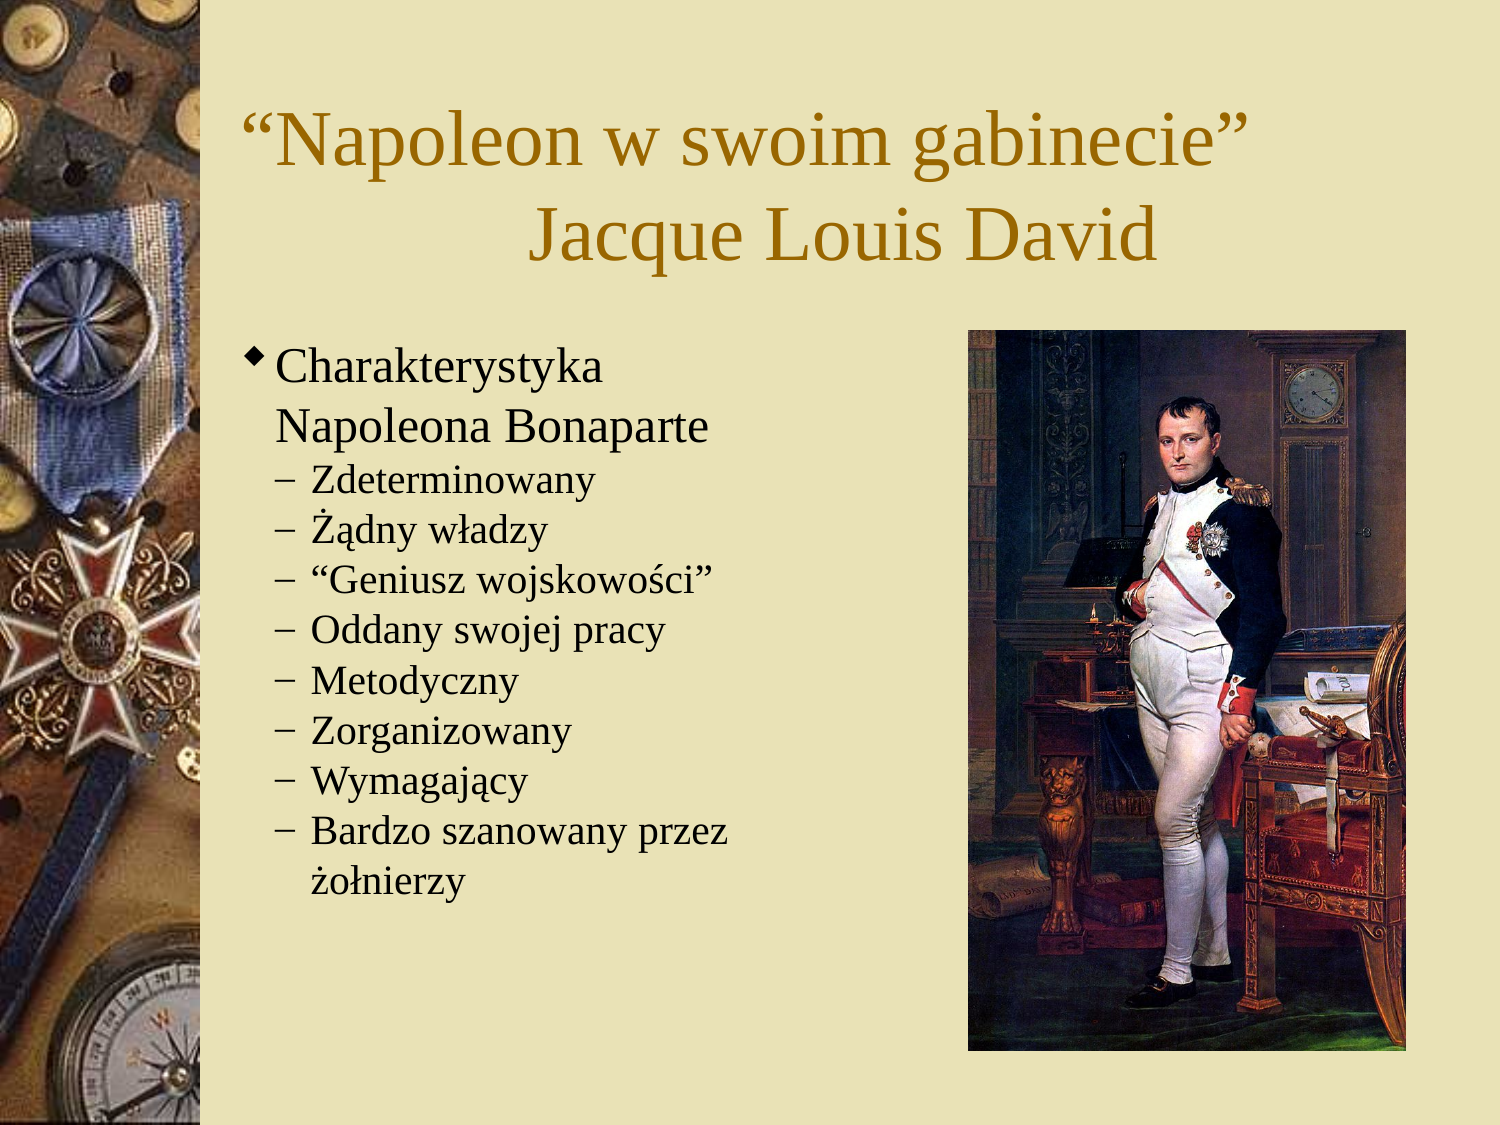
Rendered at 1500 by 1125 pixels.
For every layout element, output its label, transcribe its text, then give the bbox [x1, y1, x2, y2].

text_box Charakterystyka Napoleona Bonaparte Zdeterminowany Żądny władzy “Geniusz wojskowości” Oddany swojej pracy Metodyczny Zorganizowany Wymagający Bardzo szanowany przez żołnierzy [224, 324, 838, 1000]
picture [968, 330, 1406, 1051]
picture [0, 0, 200, 1125]
text_box “Napoleon w swoim gabinecie” Jacque Louis David [225, 87, 1463, 275]
